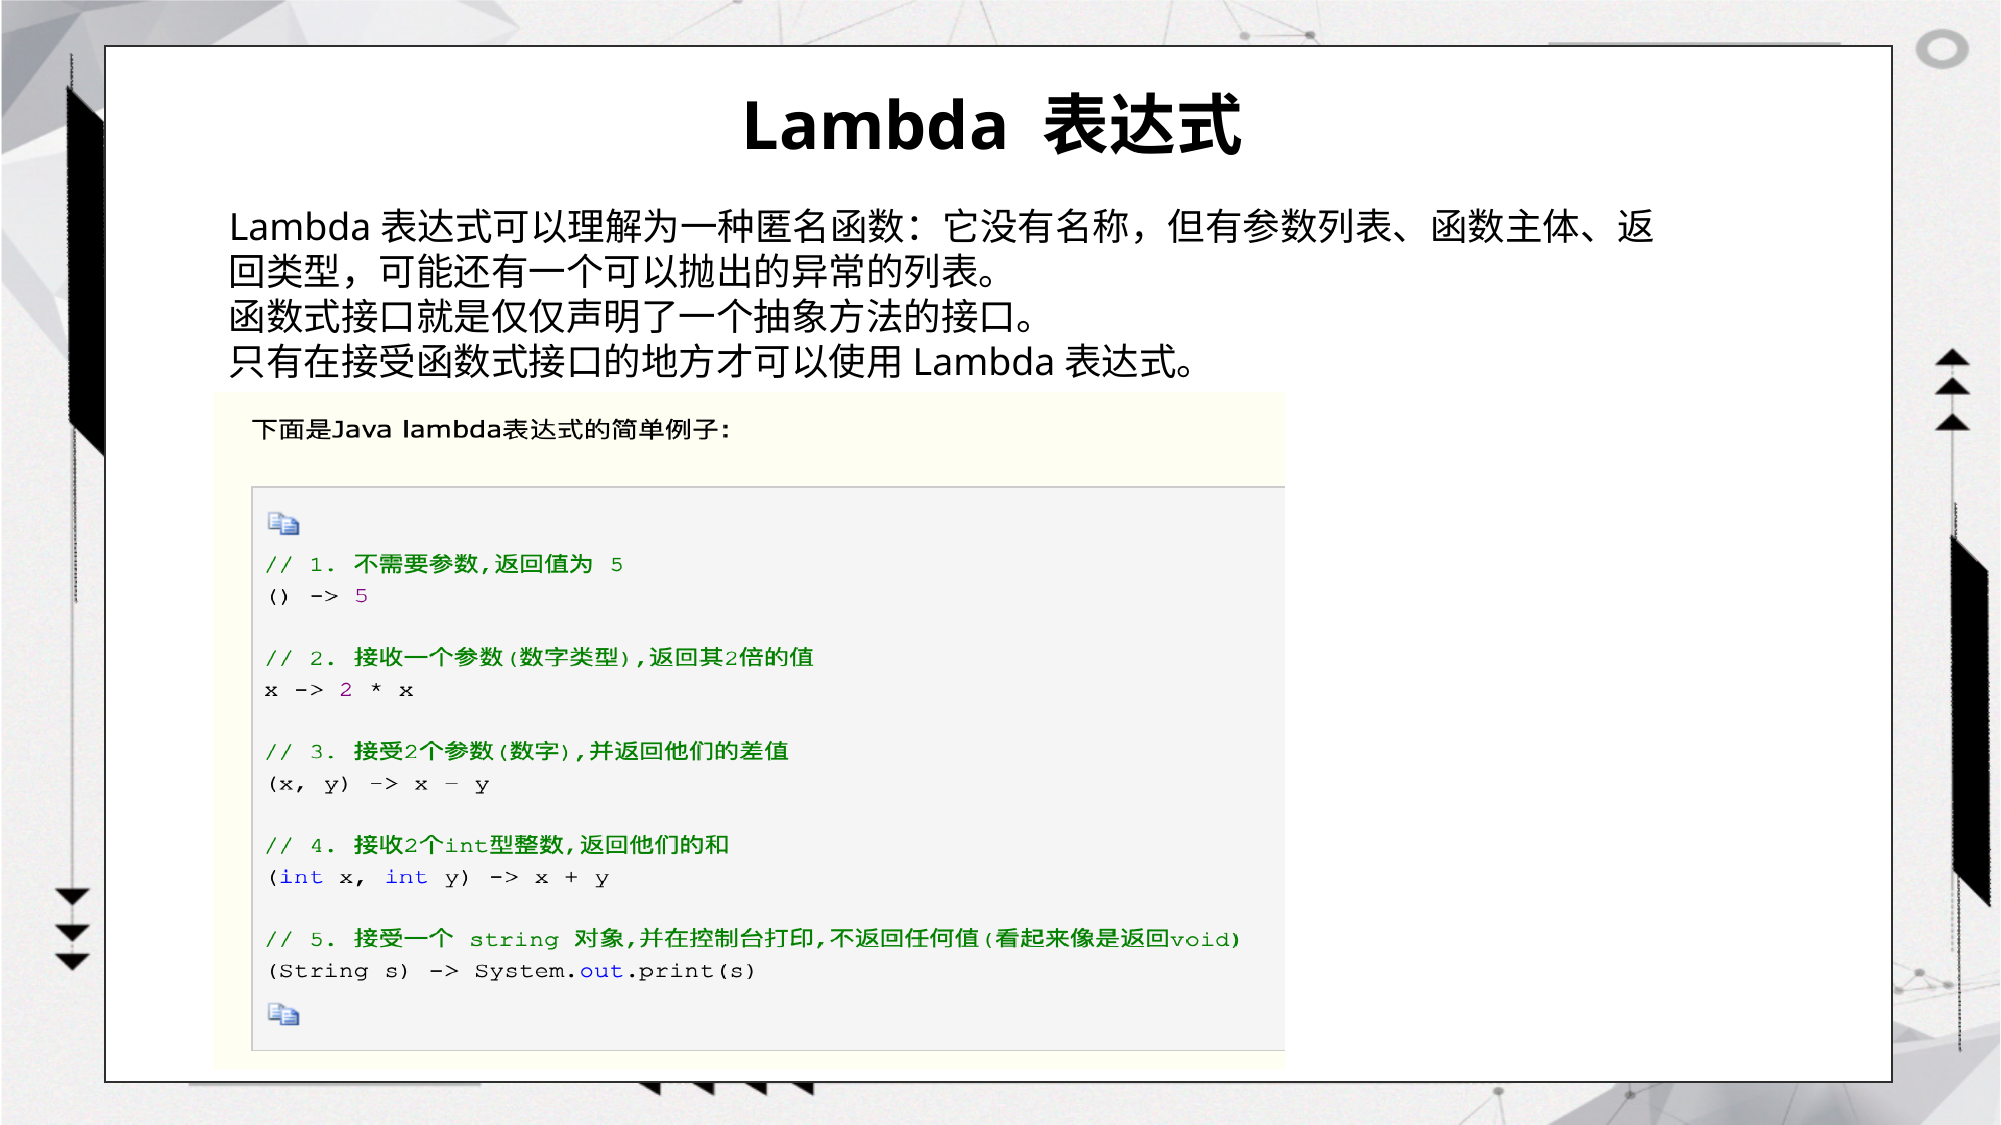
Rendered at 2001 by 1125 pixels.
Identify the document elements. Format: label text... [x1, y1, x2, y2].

title Lambda 表达式 [640, 59, 1345, 195]
picture [0, 0, 2001, 1125]
text_box Lambda表达式可以理解为一种匿名函数：它没有名称，但有参数列表、函数主体、返回类型，可能还有一个可以抛出的异常的列表。 函数式接口就是仅仅声明了一个抽象方法的接口。 只有在接受函数式接口的地方才可以使用Lambda表达式。 [213, 195, 1703, 391]
